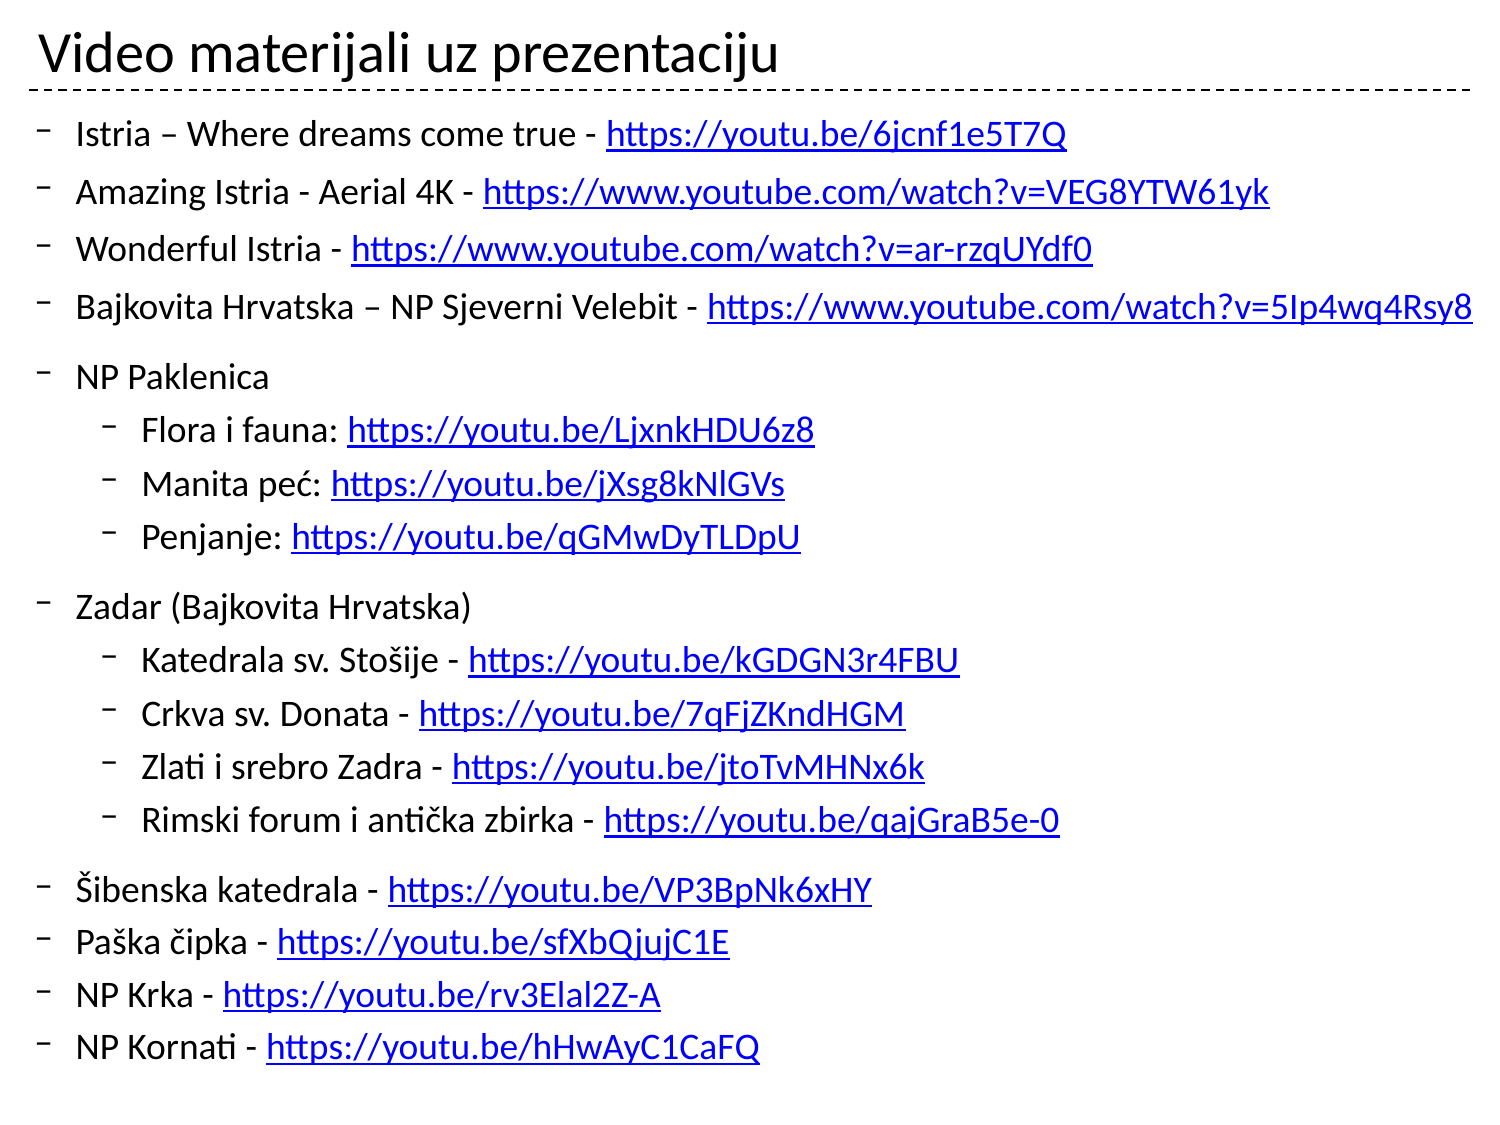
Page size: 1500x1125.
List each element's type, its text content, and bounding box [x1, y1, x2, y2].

list Istria – Where dreams come true - https://youtu.be/6jcnf1e5T7Q Amazing Istria - Aerial 4K - https://www.youtube.com/watch?v=VEG8YTW61yk Wonderful Istria - https://www.youtube.com/watch?v=ar-rzqUYdf0 Bajkovita Hrvatska – NP Sjeverni Velebit - https://www.youtube.com/watch?v=5Ip4wq4Rsy8 NP Paklenica Flora i fauna: https://youtu.be/LjxnkHDU6z8 Manita peć: https://youtu.be/jXsg8kNlGVs Penjanje: https://youtu.be/qGMwDyTLDpU Zadar (Bajkovita Hrvatska) Katedrala sv. Stošije - https://youtu.be/kGDGN3r4FBU Crkva sv. Donata - https://youtu.be/7qFjZKndHGM Zlati i srebro Zadra - https://youtu.be/jtoTvMHNx6k Rimski forum i antička zbirka - https://youtu.be/qajGraB5e-0 Šibenska katedrala - https://youtu.be/VP3BpNk6xHY Paška čipka - https://youtu.be/sfXbQjujC1E NP Krka - https://youtu.be/rv3Elal2Z-A NP Kornati - https://youtu.be/hHwAyC1CaFQ [4, 101, 1500, 1118]
title Video materijali uz prezentaciju [23, 0, 1477, 102]
